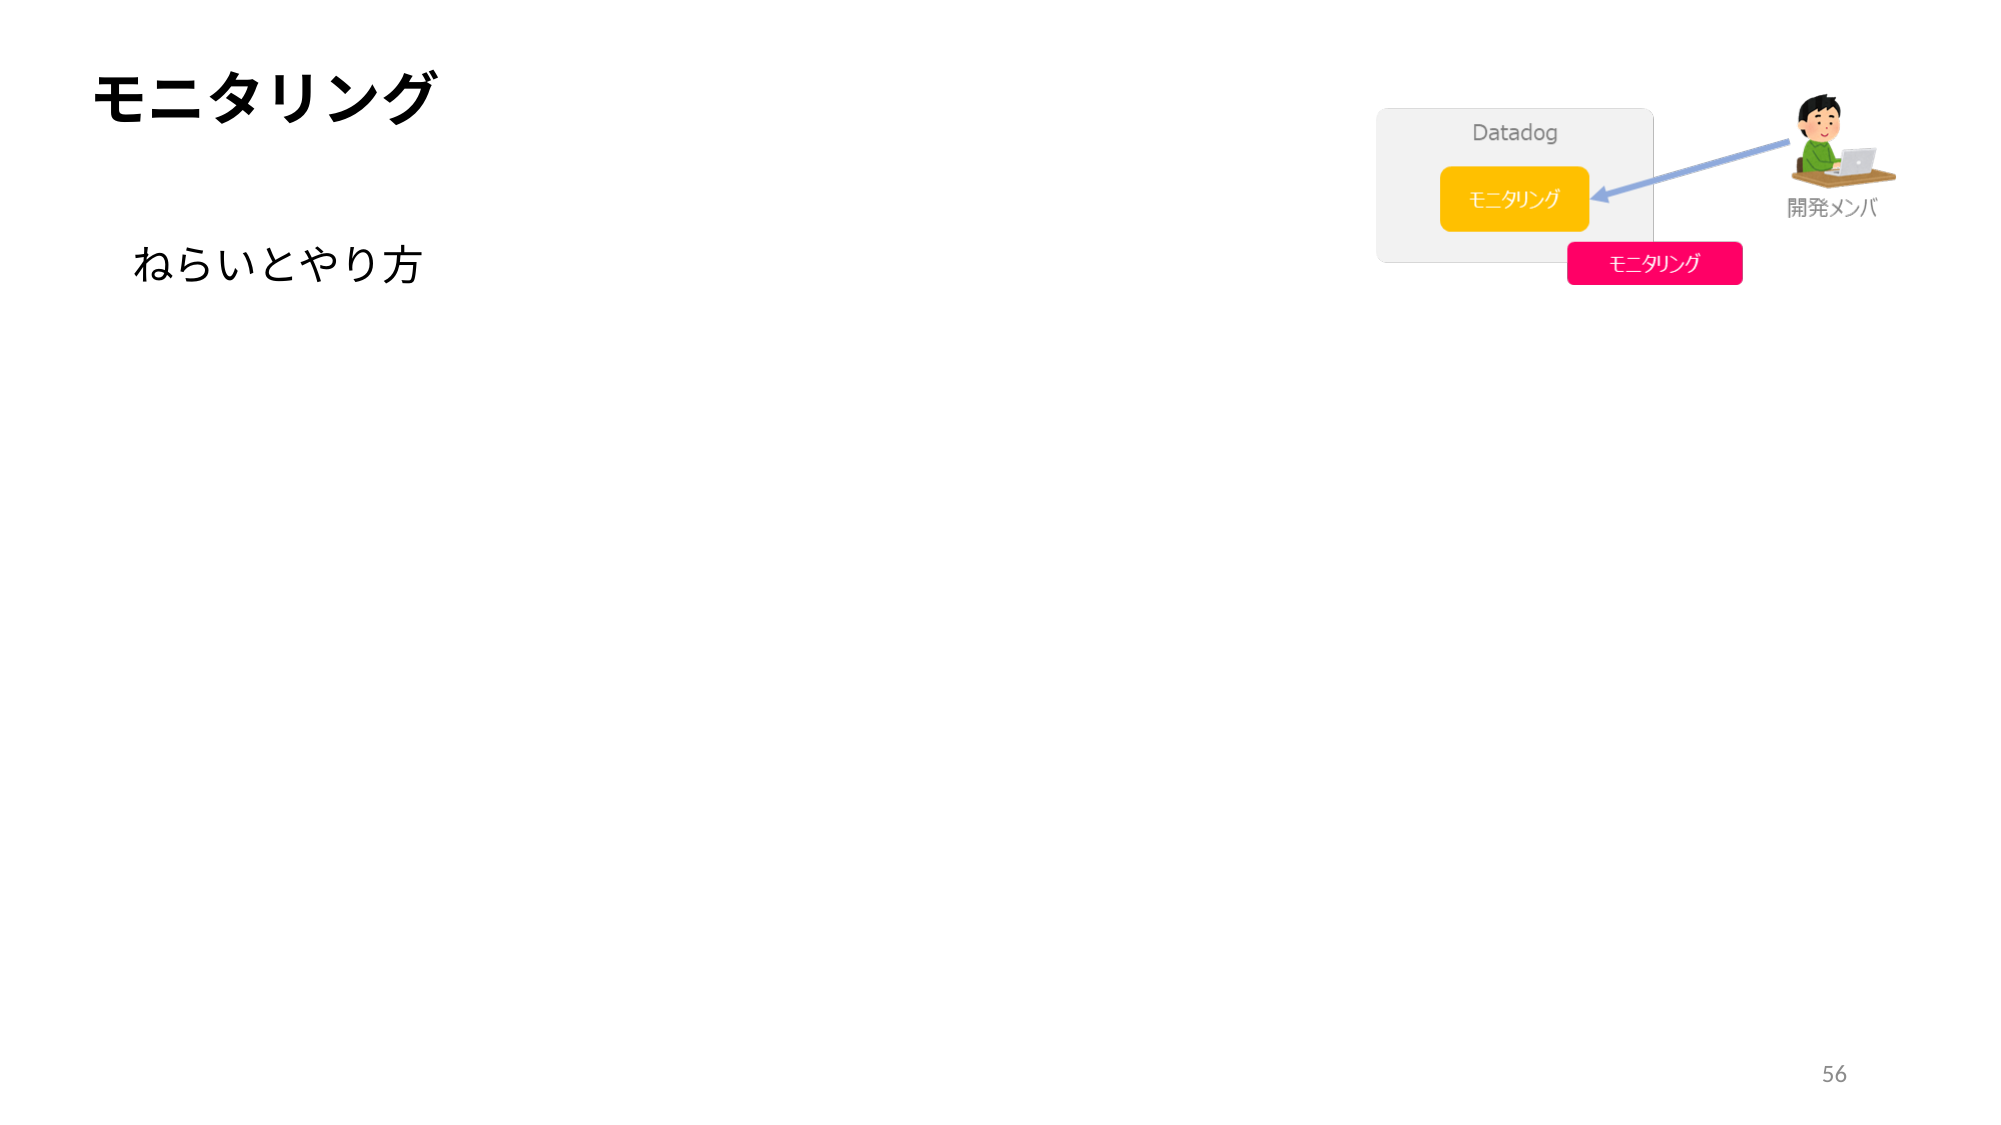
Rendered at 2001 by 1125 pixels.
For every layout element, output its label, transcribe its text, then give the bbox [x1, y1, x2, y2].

text_box モニタリング [74, 54, 1454, 140]
picture [1376, 86, 1899, 289]
slide_number 56 [1412, 1042, 1863, 1103]
text_box ねらいとやり方 [117, 214, 1904, 297]
